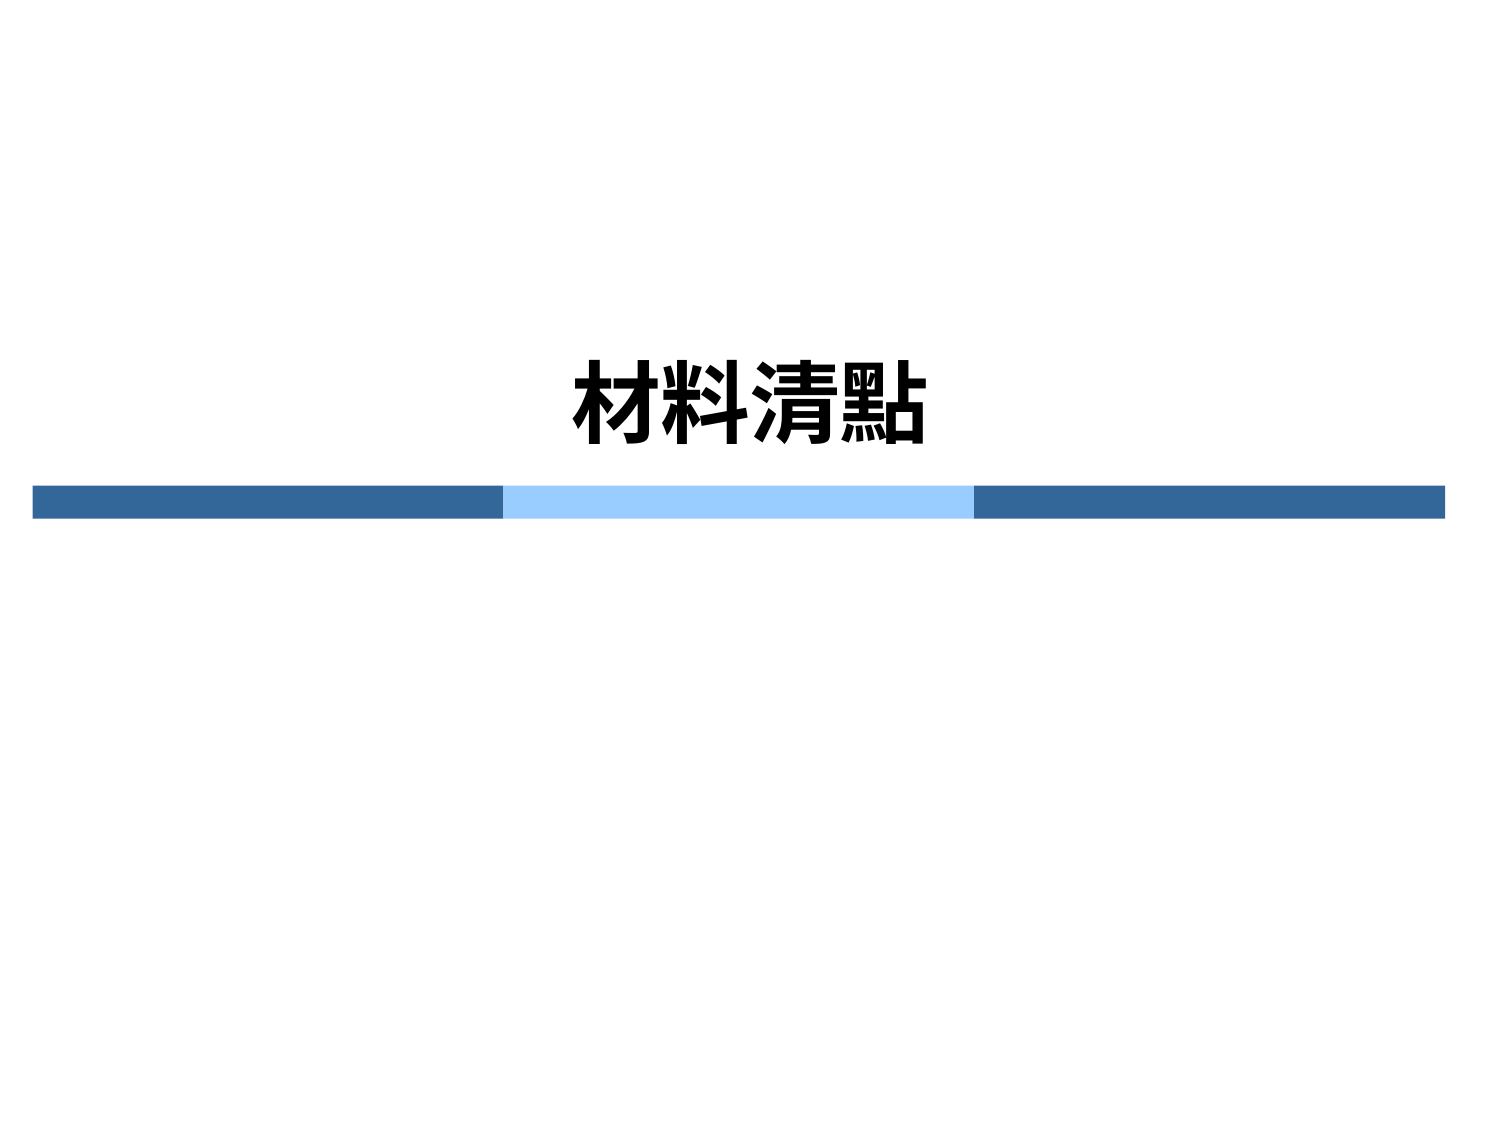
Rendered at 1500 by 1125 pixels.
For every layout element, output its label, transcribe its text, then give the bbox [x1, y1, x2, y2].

title 材料清點 [112, 112, 1388, 462]
